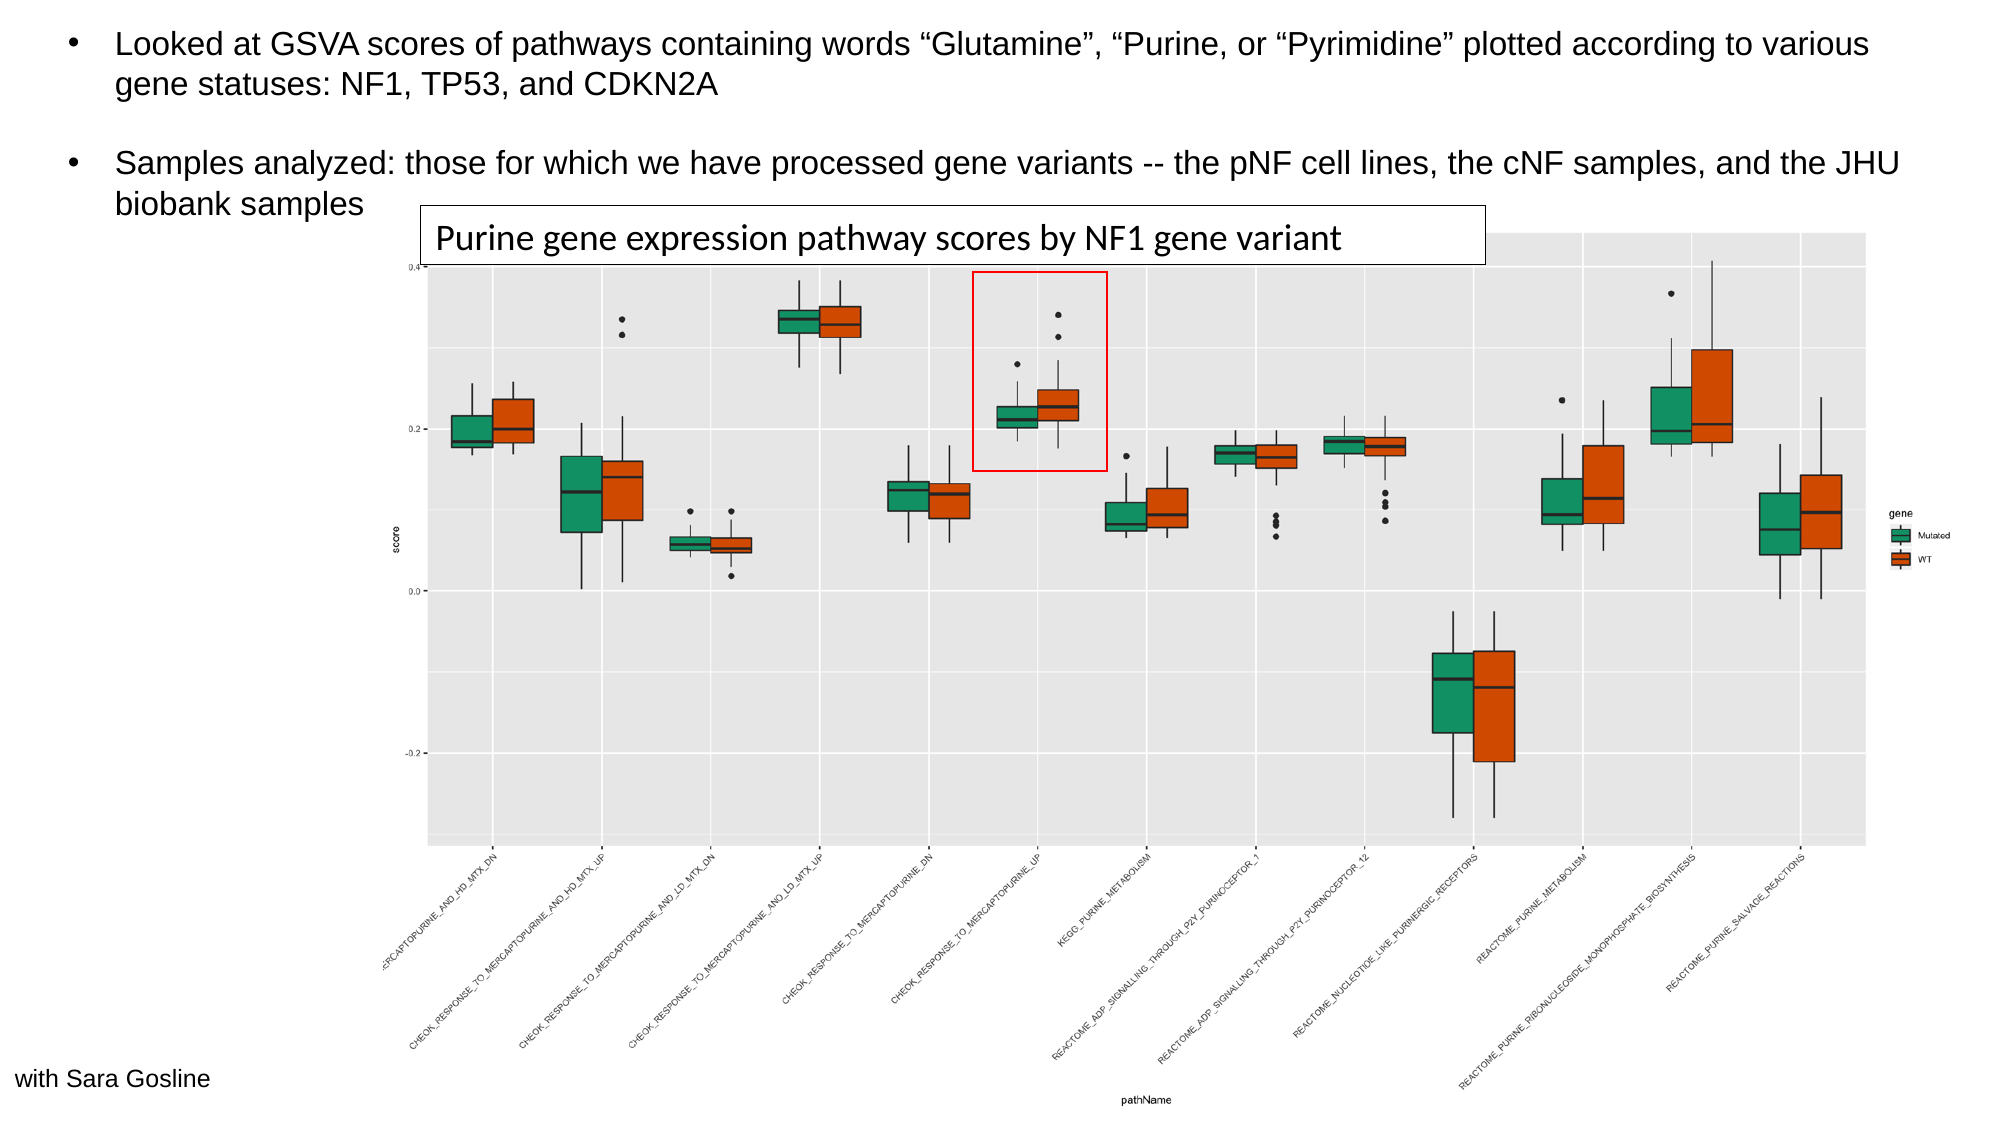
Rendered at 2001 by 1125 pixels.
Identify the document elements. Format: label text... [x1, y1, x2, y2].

picture [383, 205, 1965, 1113]
text_box with Sara Gosline [0, 1055, 383, 1101]
text_box Looked at GSVA scores of pathways containing words “Glutamine”, “Purine, or “Pyrimidine” plotted according to various gene statuses: NF1, TP53, and CDKN2A Samples analyzed: those for which we have processed gene variants -- the pNF cell lines, the cNF samples, and the JHU biobank samples [53, 14, 1923, 269]
